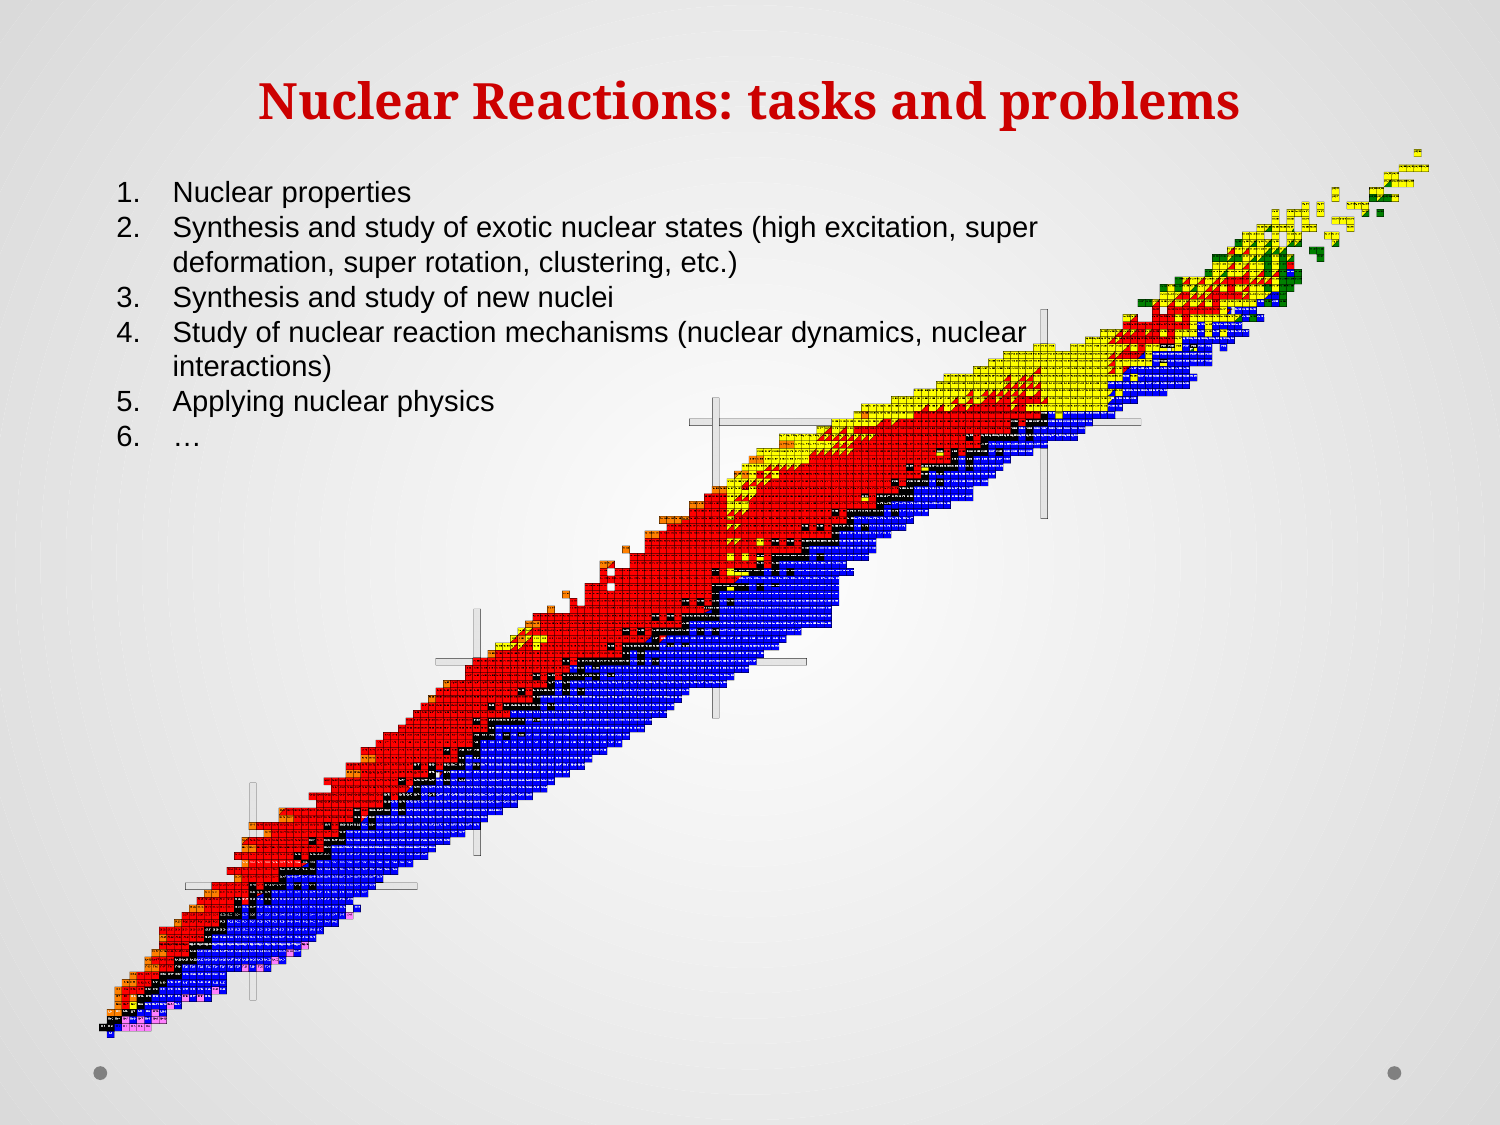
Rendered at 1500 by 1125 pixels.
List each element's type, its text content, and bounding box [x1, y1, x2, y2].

title Nuclear Reactions: tasks and problems [0, 37, 1500, 138]
picture [99, 149, 1429, 1038]
